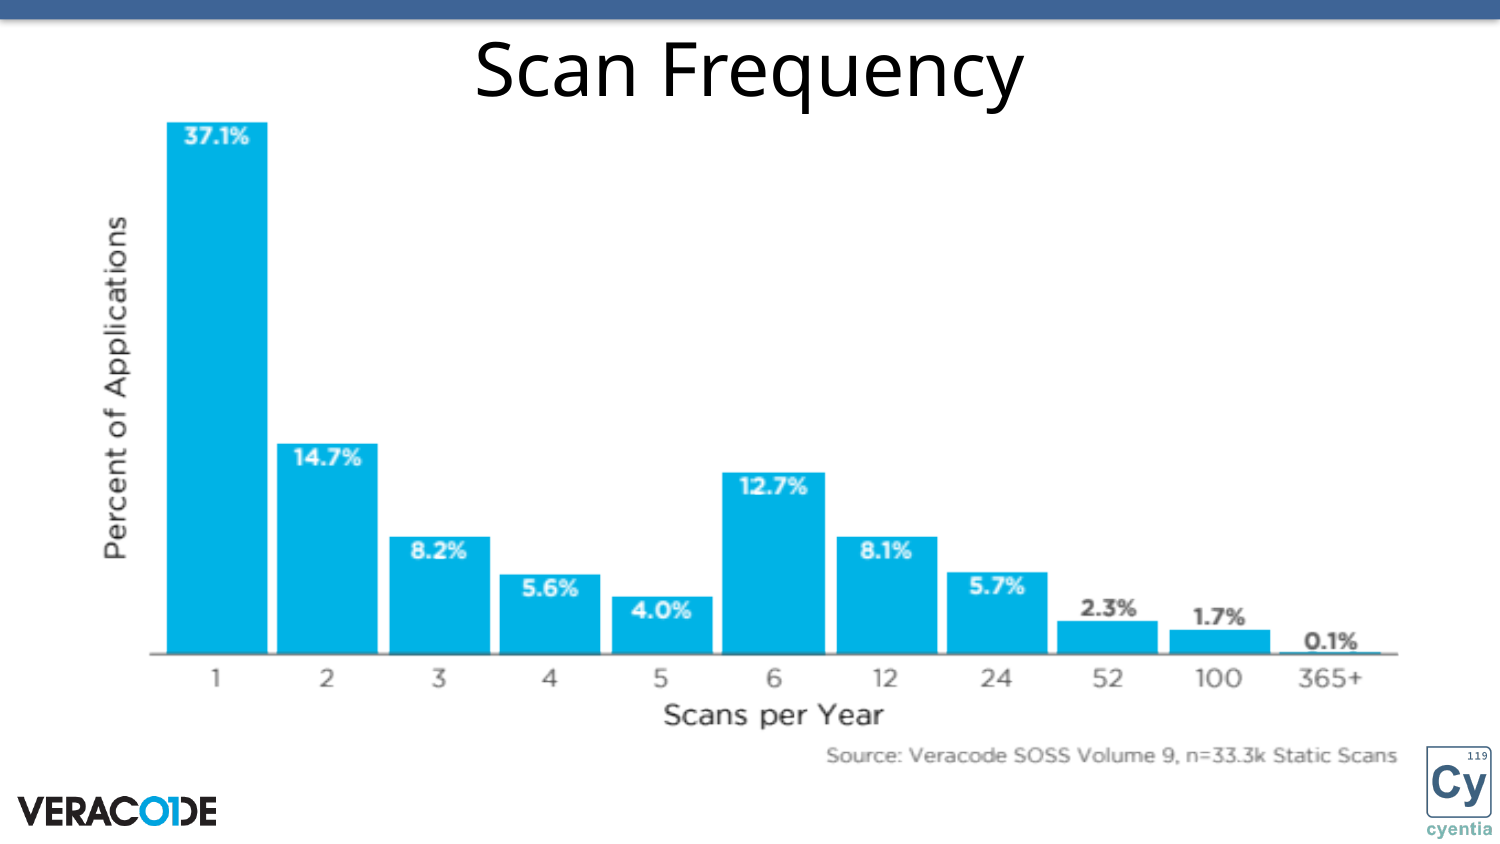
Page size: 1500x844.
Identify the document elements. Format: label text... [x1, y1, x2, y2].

picture [146, 803, 162, 820]
title Scan Frequency [75, 13, 1425, 155]
picture [179, 796, 216, 826]
picture [160, 796, 172, 826]
picture [17, 796, 149, 826]
picture [89, 107, 1411, 783]
